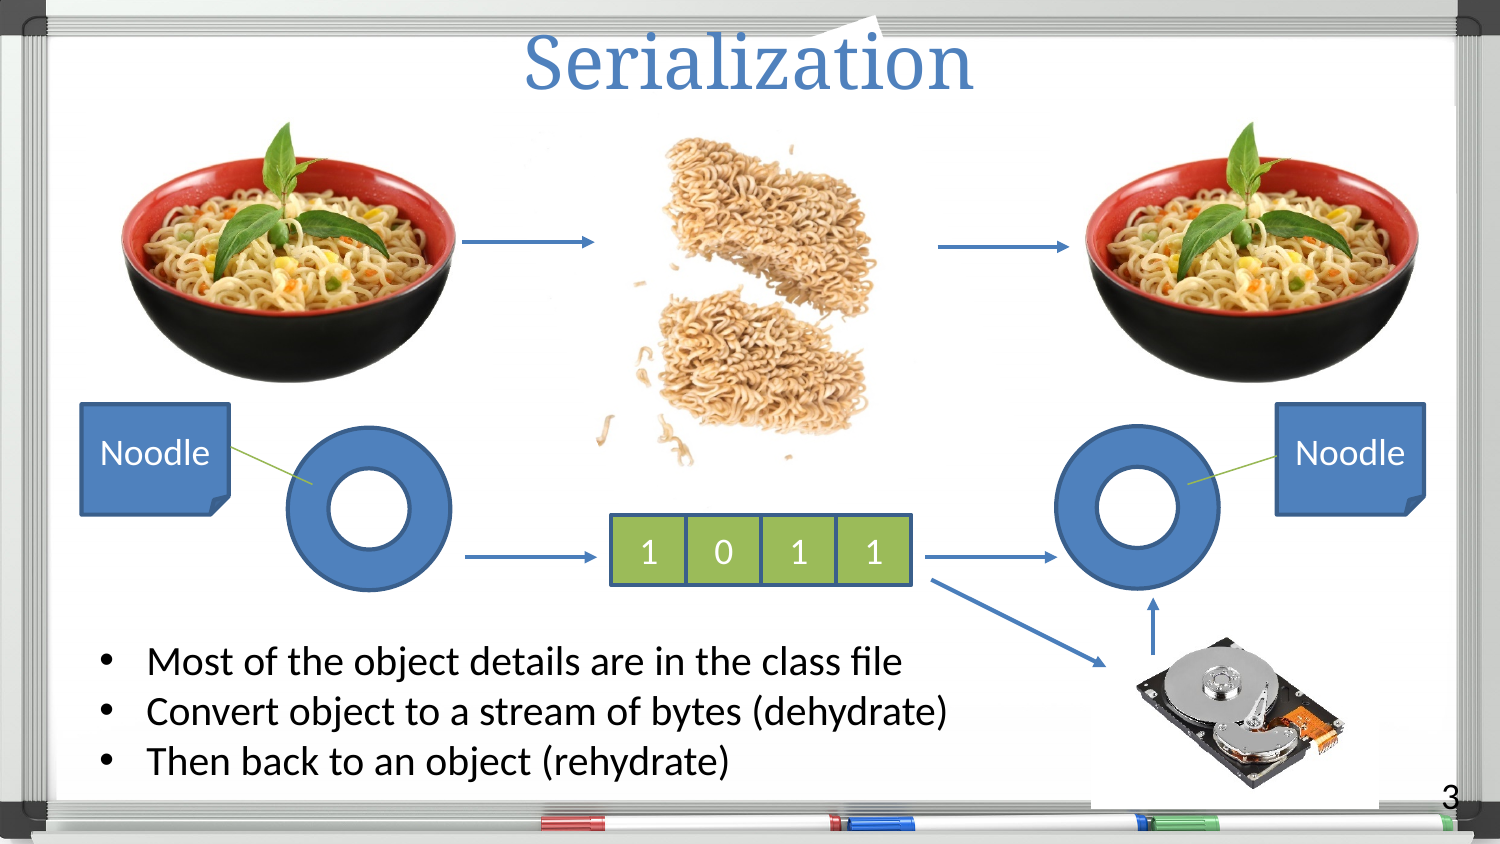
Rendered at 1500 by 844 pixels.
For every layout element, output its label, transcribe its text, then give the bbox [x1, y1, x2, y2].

text_box Noodle [79, 402, 231, 517]
slide_number 3 [1374, 771, 1475, 817]
picture [0, 0, 1500, 844]
text_box 0 [684, 513, 759, 587]
text_box 1 [834, 513, 913, 587]
text_box Most of the object details are in the class file Convert object to a stream of bytes (dehydrate) Then back to an object (rehydrate) [84, 626, 1050, 842]
text_box Noodle [1274, 404, 1427, 517]
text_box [931, 579, 1107, 668]
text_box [230, 446, 313, 485]
text_box 1 [609, 513, 684, 587]
title Serialization [12, 9, 1488, 110]
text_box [1187, 455, 1278, 485]
text_box [1054, 424, 1221, 591]
text_box [285, 425, 453, 593]
text_box 1 [759, 513, 834, 587]
